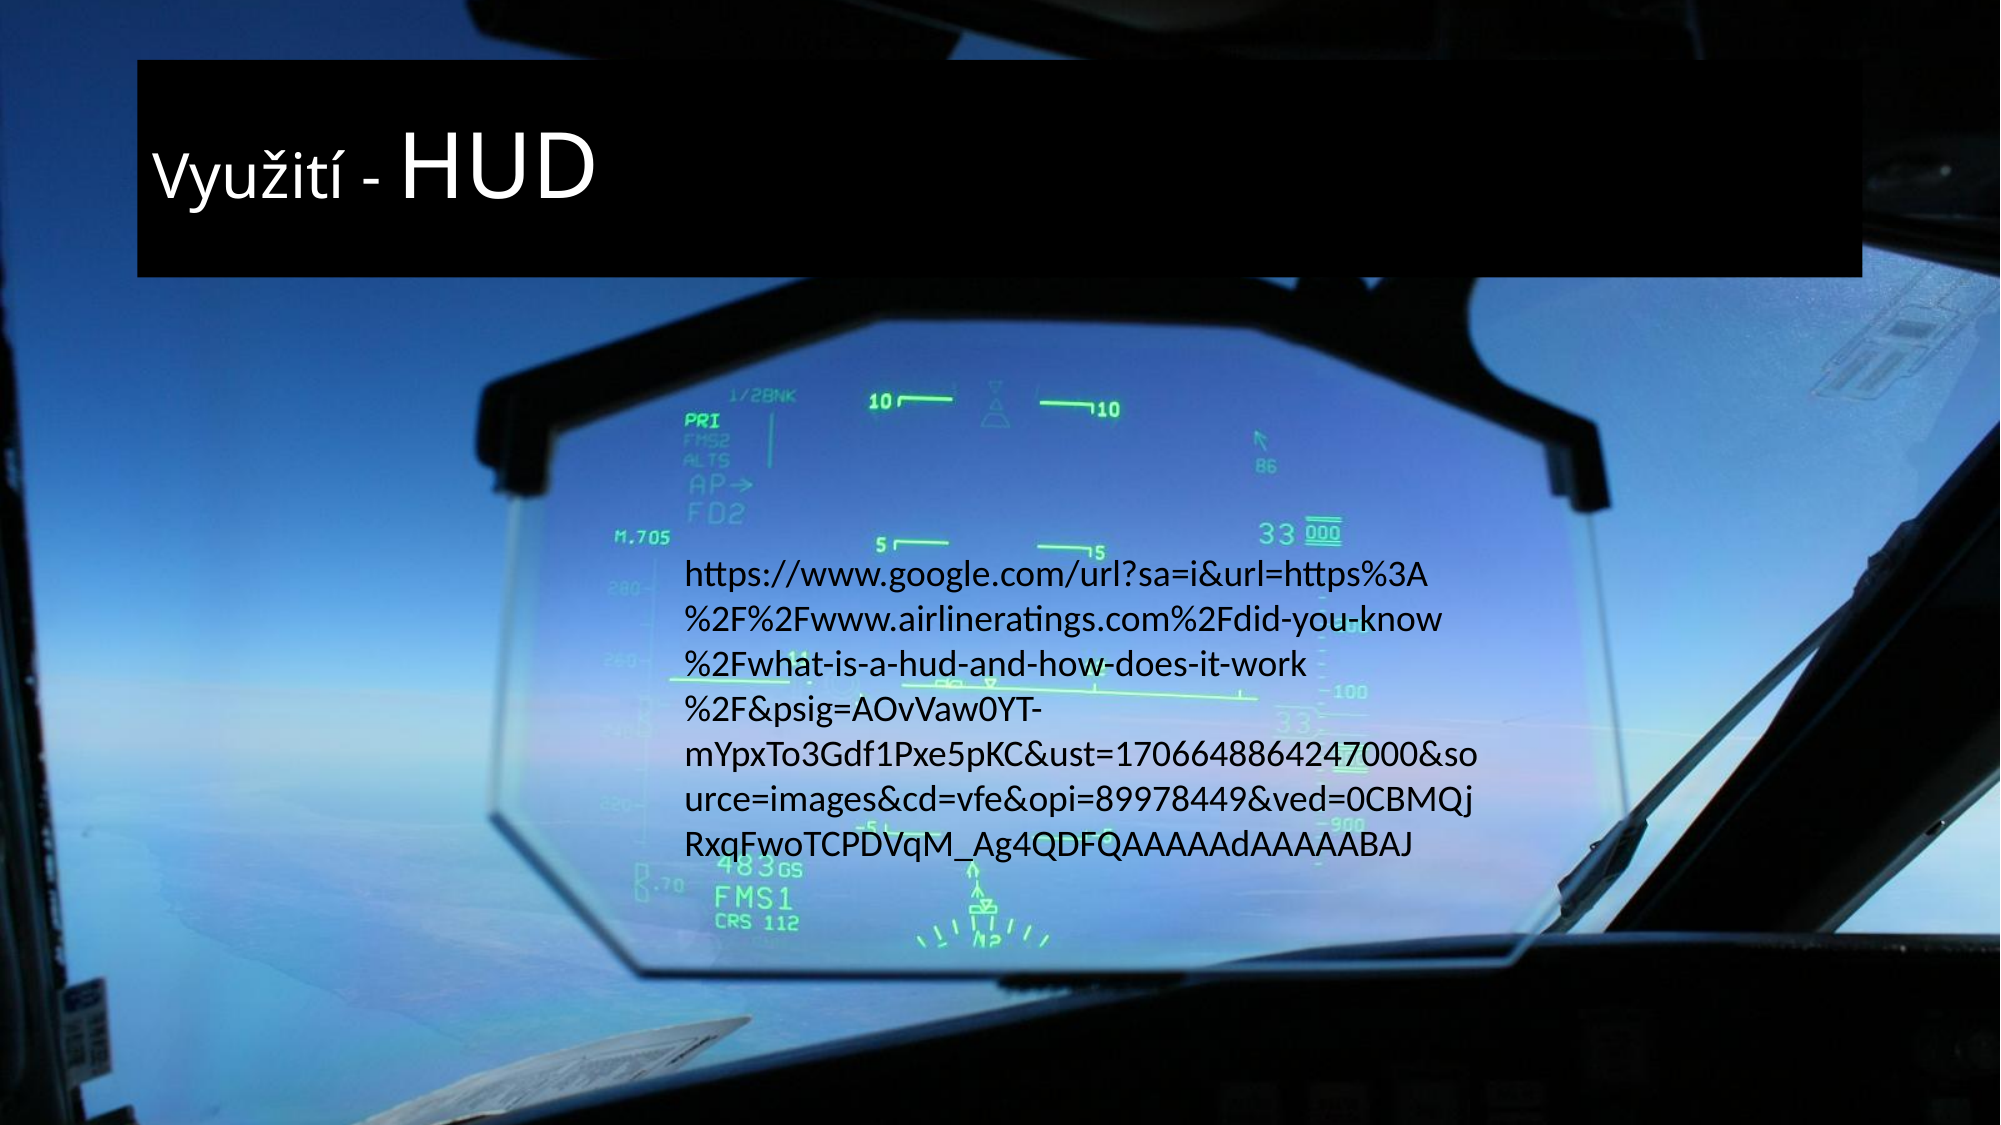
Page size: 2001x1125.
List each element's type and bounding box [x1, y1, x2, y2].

list [0, 0, 2000, 1125]
